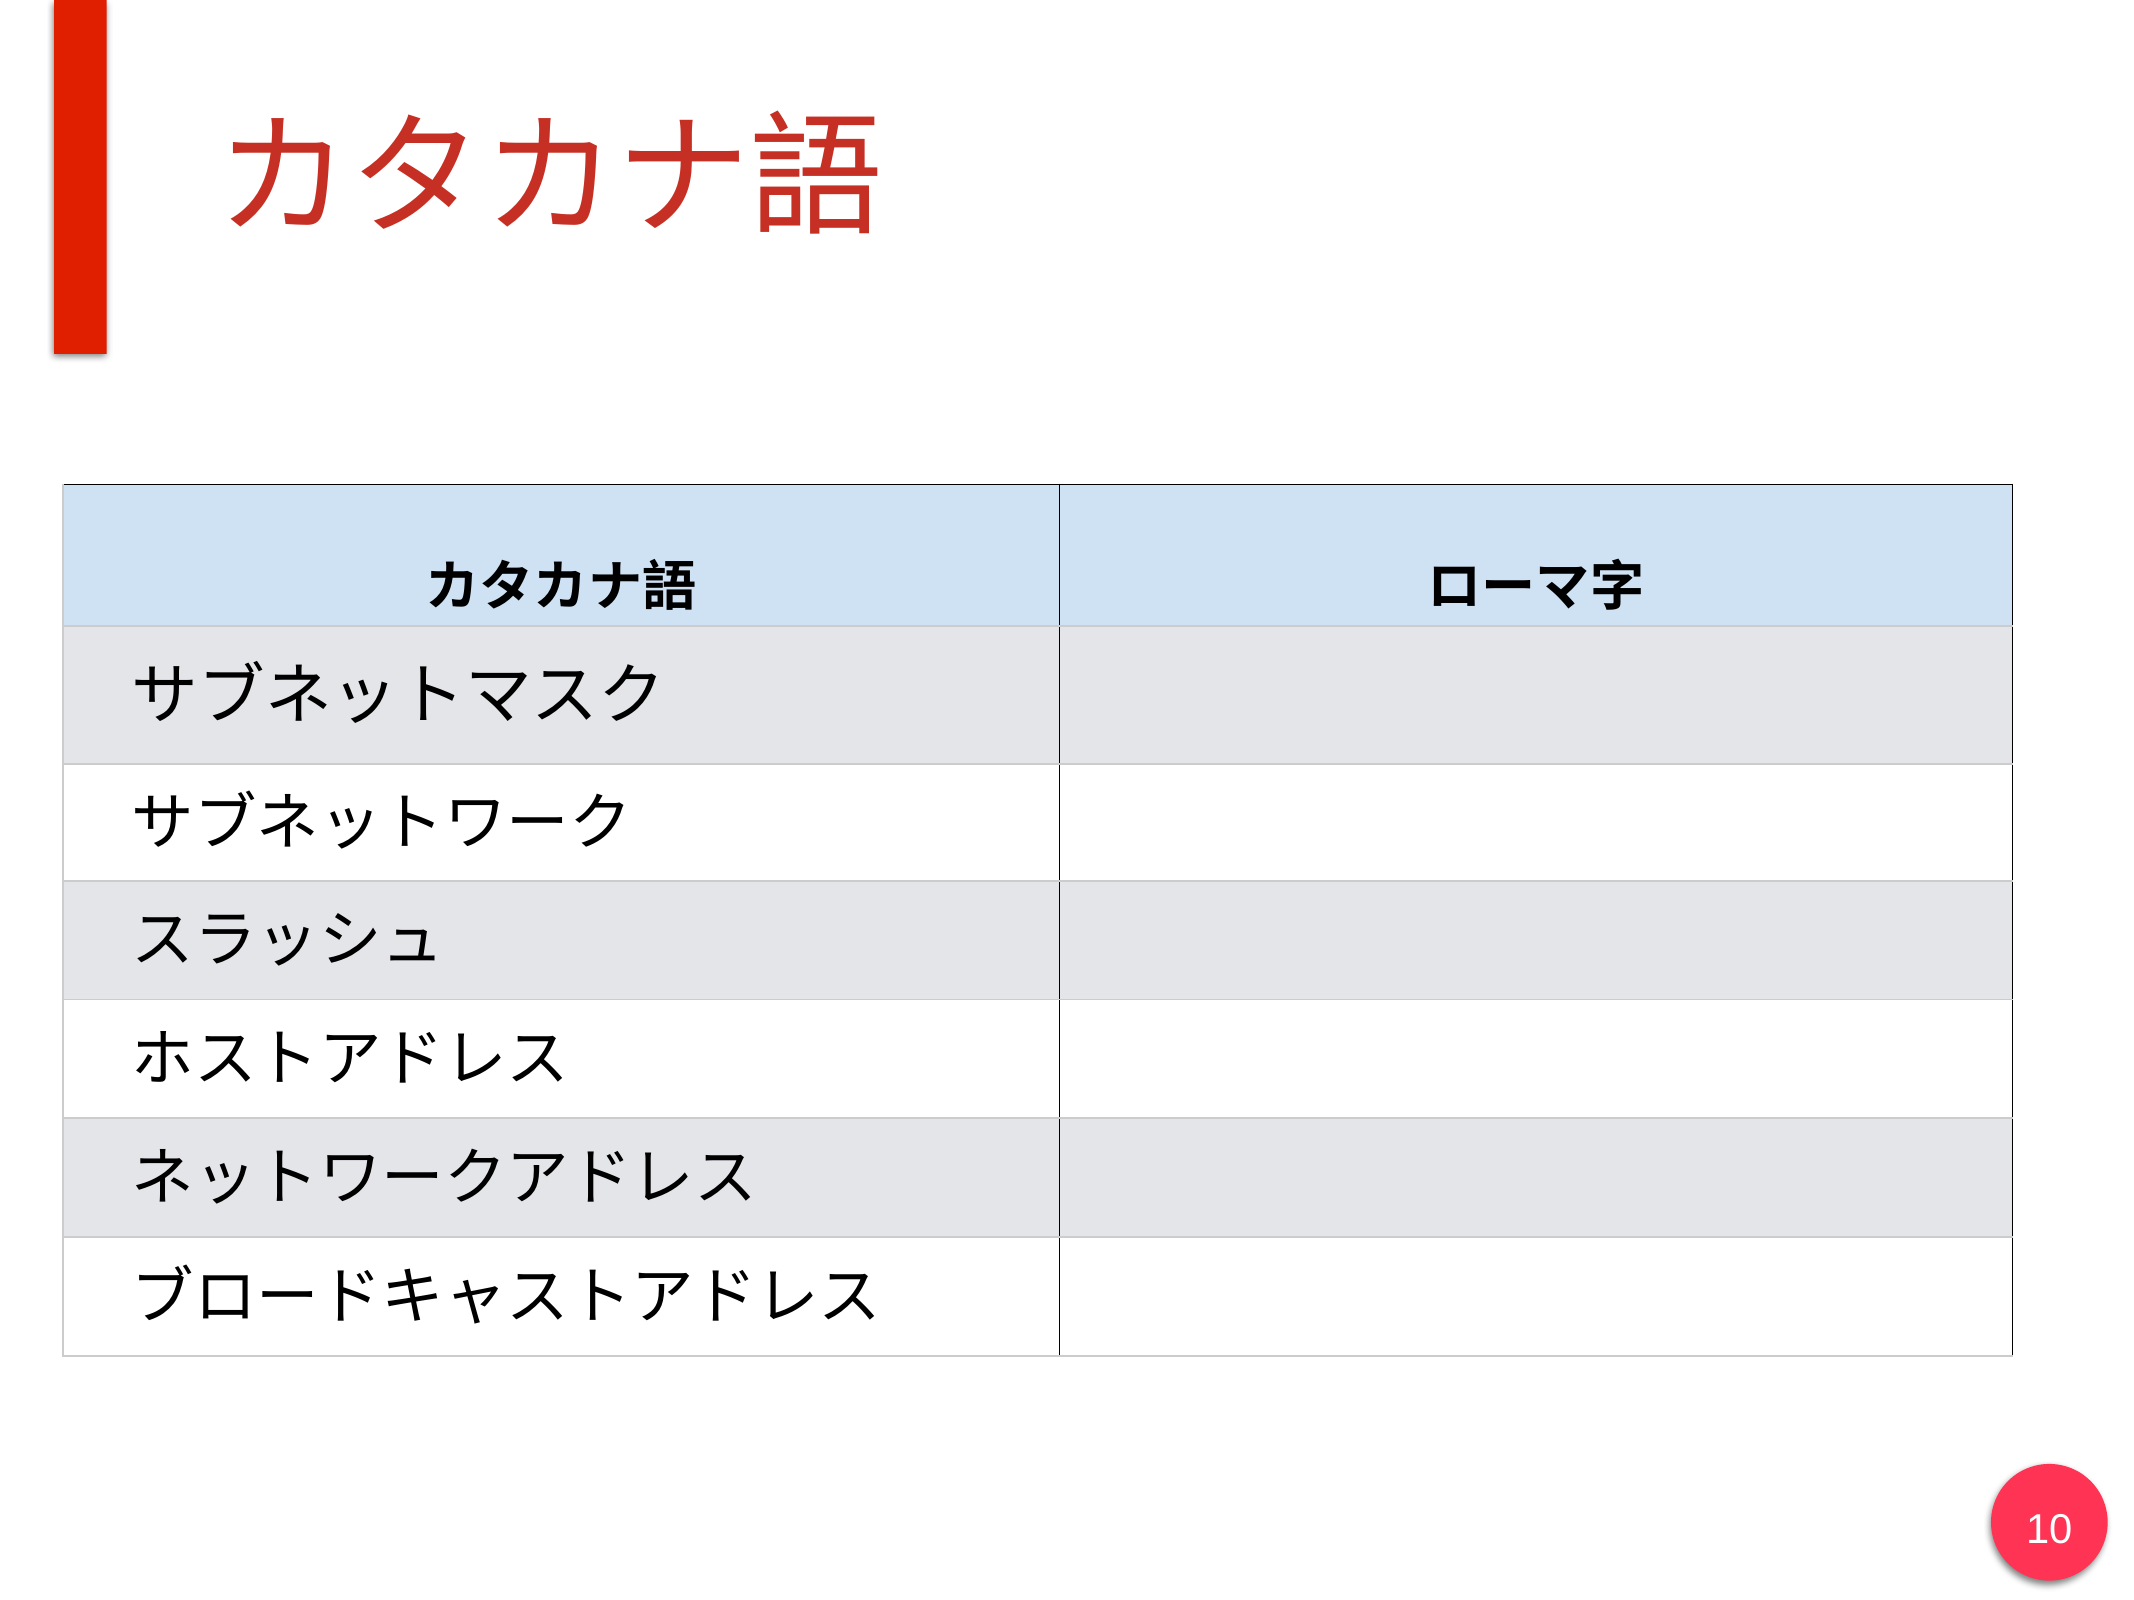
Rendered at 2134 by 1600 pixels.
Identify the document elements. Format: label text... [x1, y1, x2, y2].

table_cell [1060, 627, 2012, 763]
slide_number 10 [2012, 1493, 2087, 1600]
table_cell [1060, 882, 2012, 999]
table_cell [1060, 765, 2012, 880]
table_header カタカナ語 [64, 485, 1059, 625]
table_cell [1060, 1238, 2012, 1355]
table_cell サブネットマスク [64, 627, 1059, 763]
table_cell ホストアドレス [64, 1000, 1059, 1117]
title カタカナ語 [208, 18, 2030, 336]
table_cell ネットワークアドレス [64, 1119, 1059, 1236]
table_cell サブネットワーク [64, 765, 1059, 880]
table_cell ブロードキャストアドレス [64, 1238, 1059, 1355]
table_cell [1060, 1119, 2012, 1236]
table_header ローマ字 [1060, 485, 2012, 625]
table_cell [1060, 1000, 2012, 1117]
table_cell スラッシュ [64, 882, 1059, 999]
